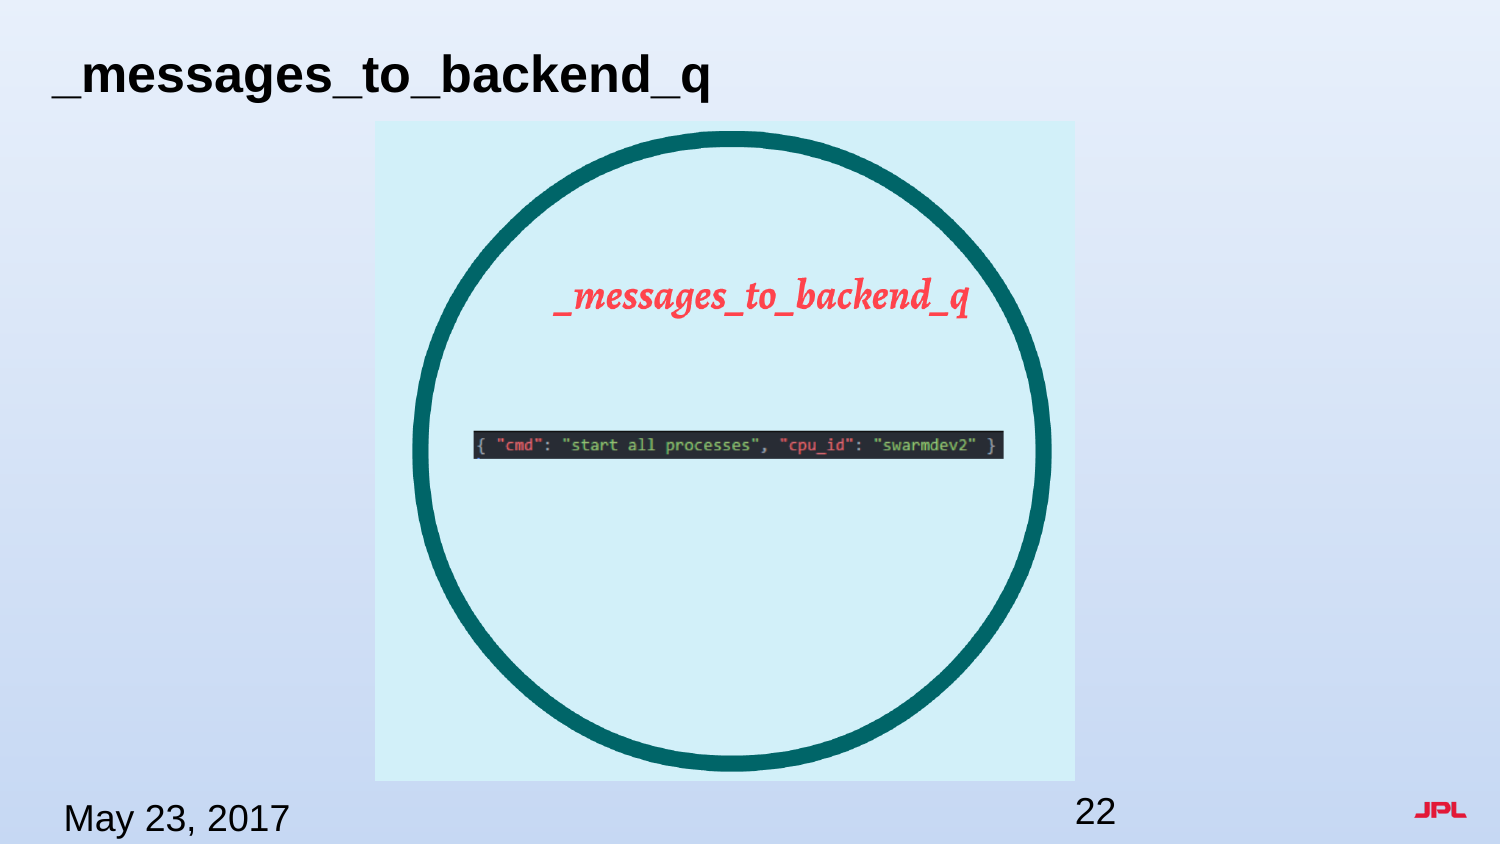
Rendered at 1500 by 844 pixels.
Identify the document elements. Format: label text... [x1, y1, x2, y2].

title _messages_to_backend_q [52, 39, 1463, 118]
slide_number 22 [1074, 786, 1413, 833]
picture [1413, 798, 1469, 819]
text_box May 23, 2017 [55, 786, 406, 844]
picture [374, 121, 1076, 781]
